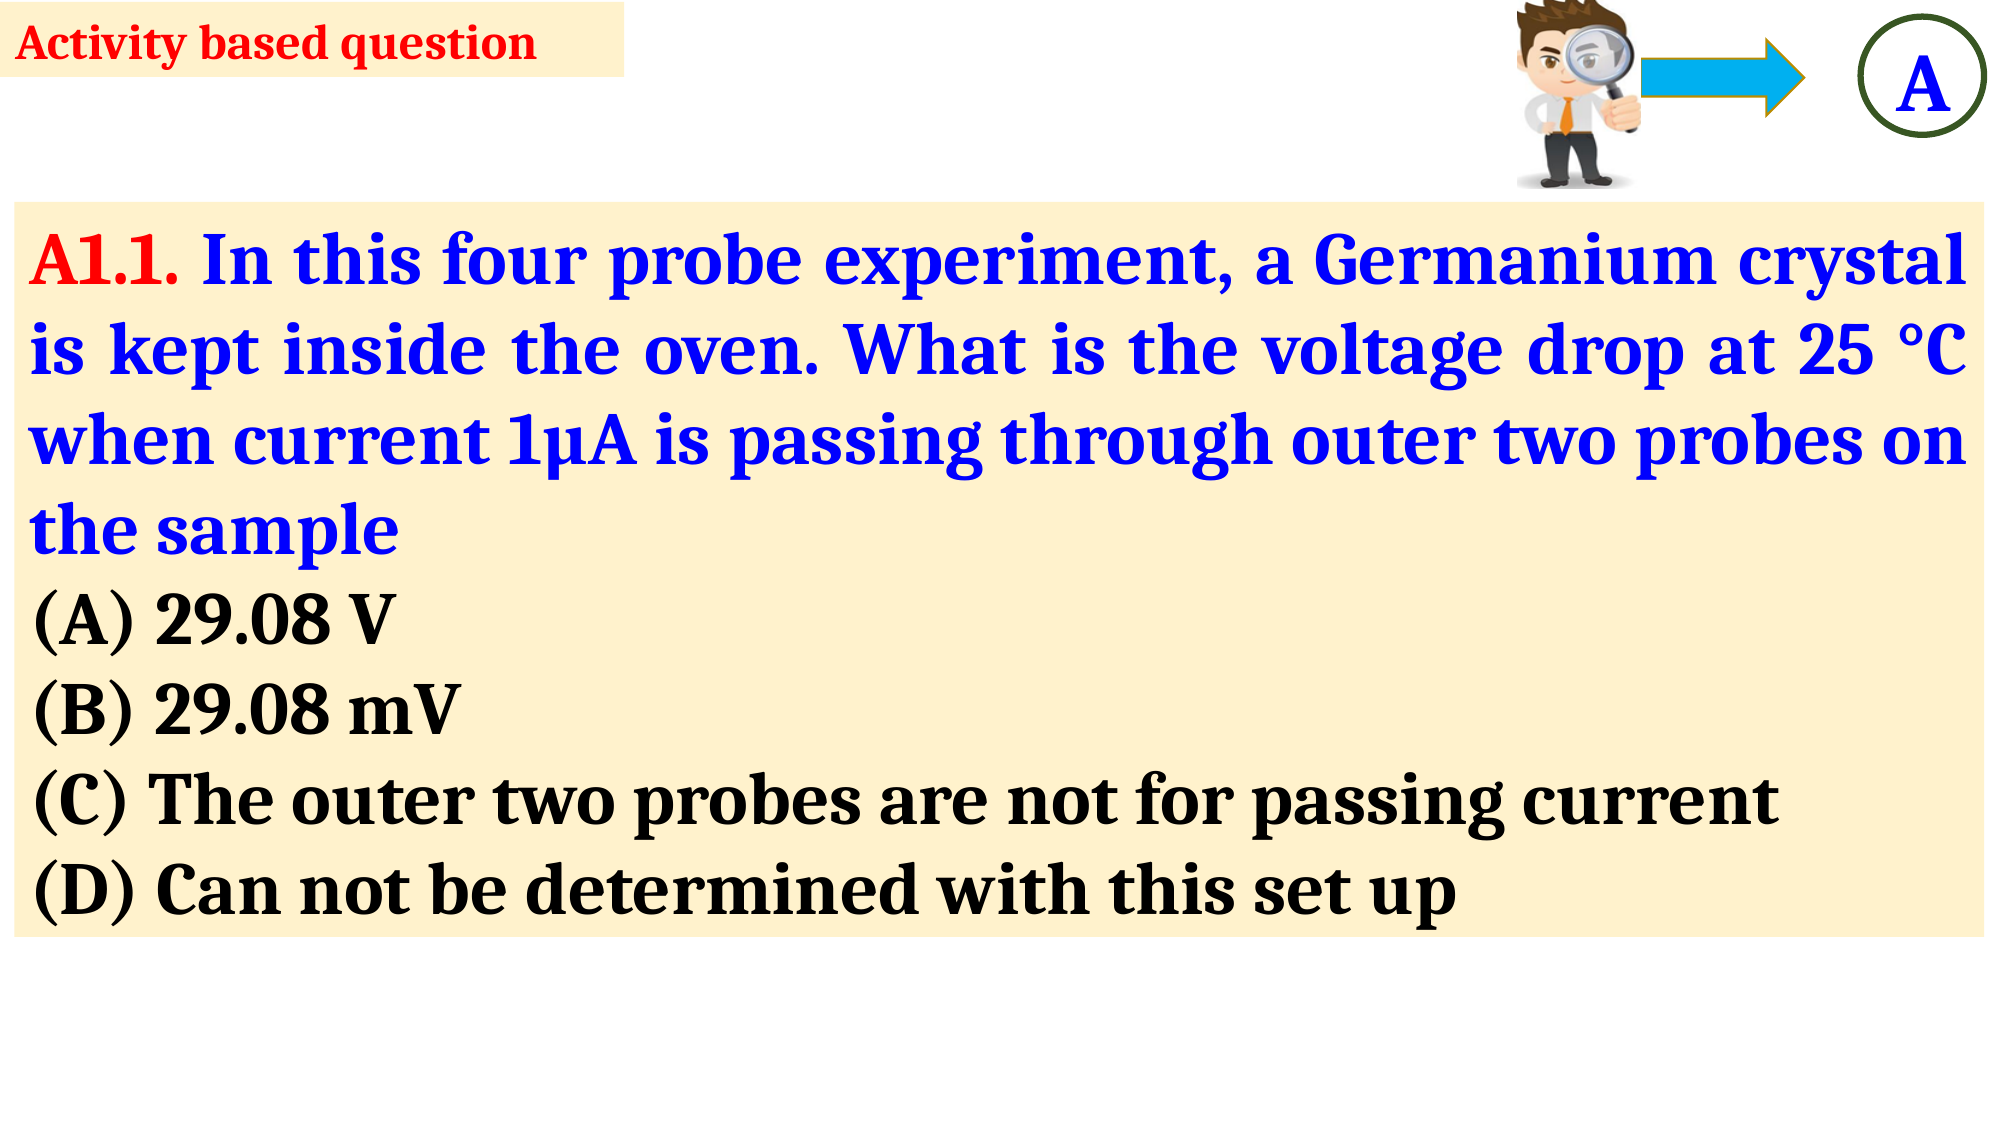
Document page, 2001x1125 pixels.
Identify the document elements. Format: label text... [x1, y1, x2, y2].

text_box Activity based question [0, 1, 625, 77]
text_box [1644, 39, 1805, 116]
text_box A1.1. In this four probe experiment, a Germanium crystal is kept inside the oven. What is the voltage drop at 25 °C when current 1µA is passing through outer two probes on the sample (A) 29.08 V (B) 29.08 mV (C) The outer two probes are not for passing current (D) Can not be determined with this set up [14, 201, 1985, 937]
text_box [1860, 16, 1985, 136]
picture [1516, 0, 1641, 189]
